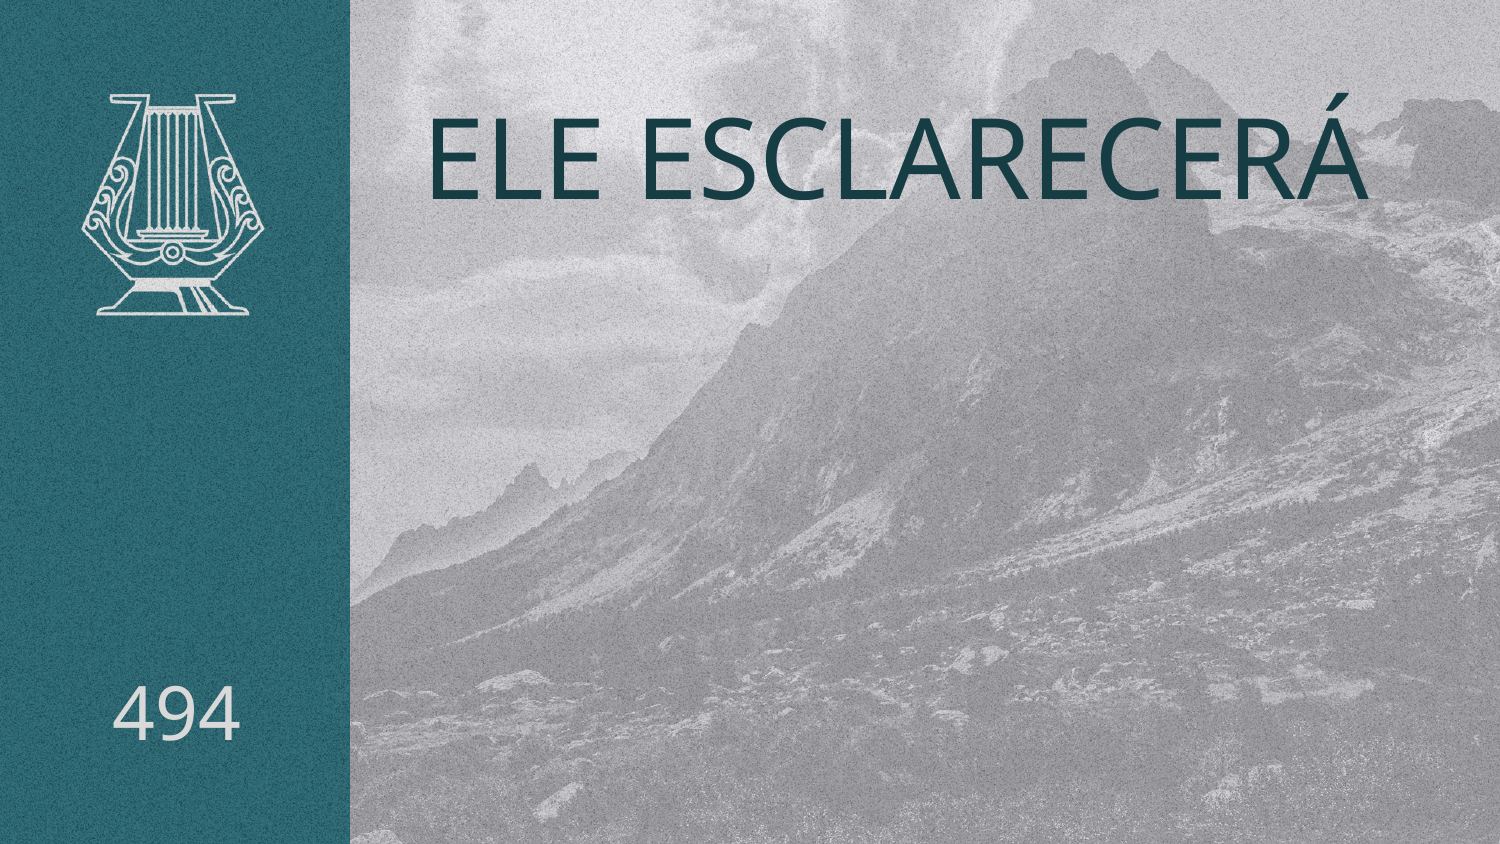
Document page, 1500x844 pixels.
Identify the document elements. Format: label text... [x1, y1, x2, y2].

picture [0, 0, 1500, 844]
title ELE ESCLARECERÁ [407, 79, 1447, 777]
list 494 [76, 658, 278, 765]
